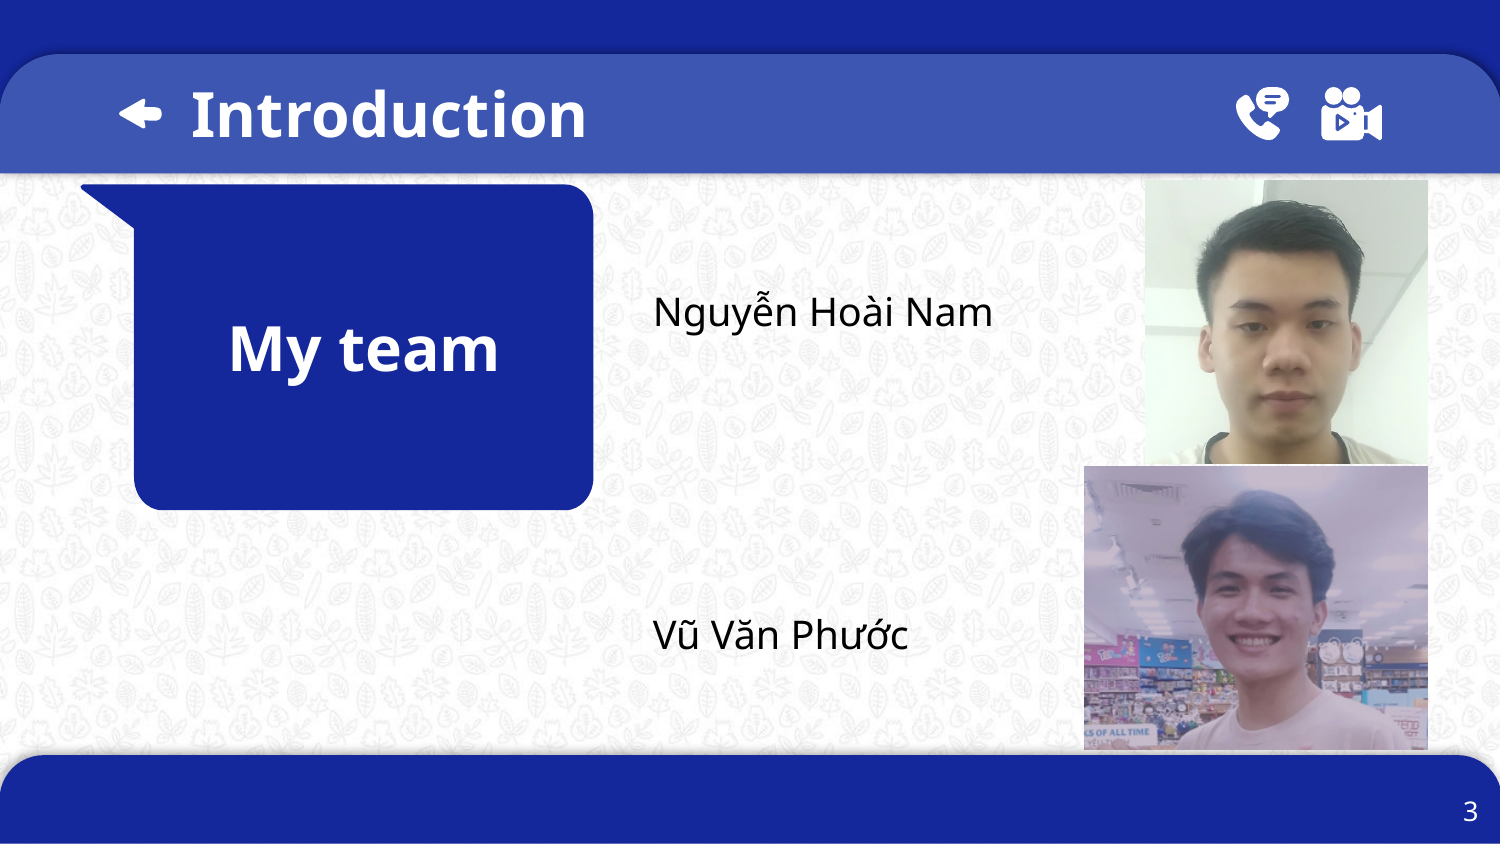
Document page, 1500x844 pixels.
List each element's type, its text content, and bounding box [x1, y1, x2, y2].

title My team [135, 293, 594, 402]
list Nguyễn Hoài Nam Vũ Văn Phước [637, 190, 1140, 750]
title Introduction [176, 60, 1382, 155]
text_box [119, 98, 162, 129]
text_box [80, 184, 594, 511]
picture [0, 174, 1500, 788]
slide_number ‹#› [1403, 779, 1494, 844]
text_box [1234, 86, 1383, 141]
